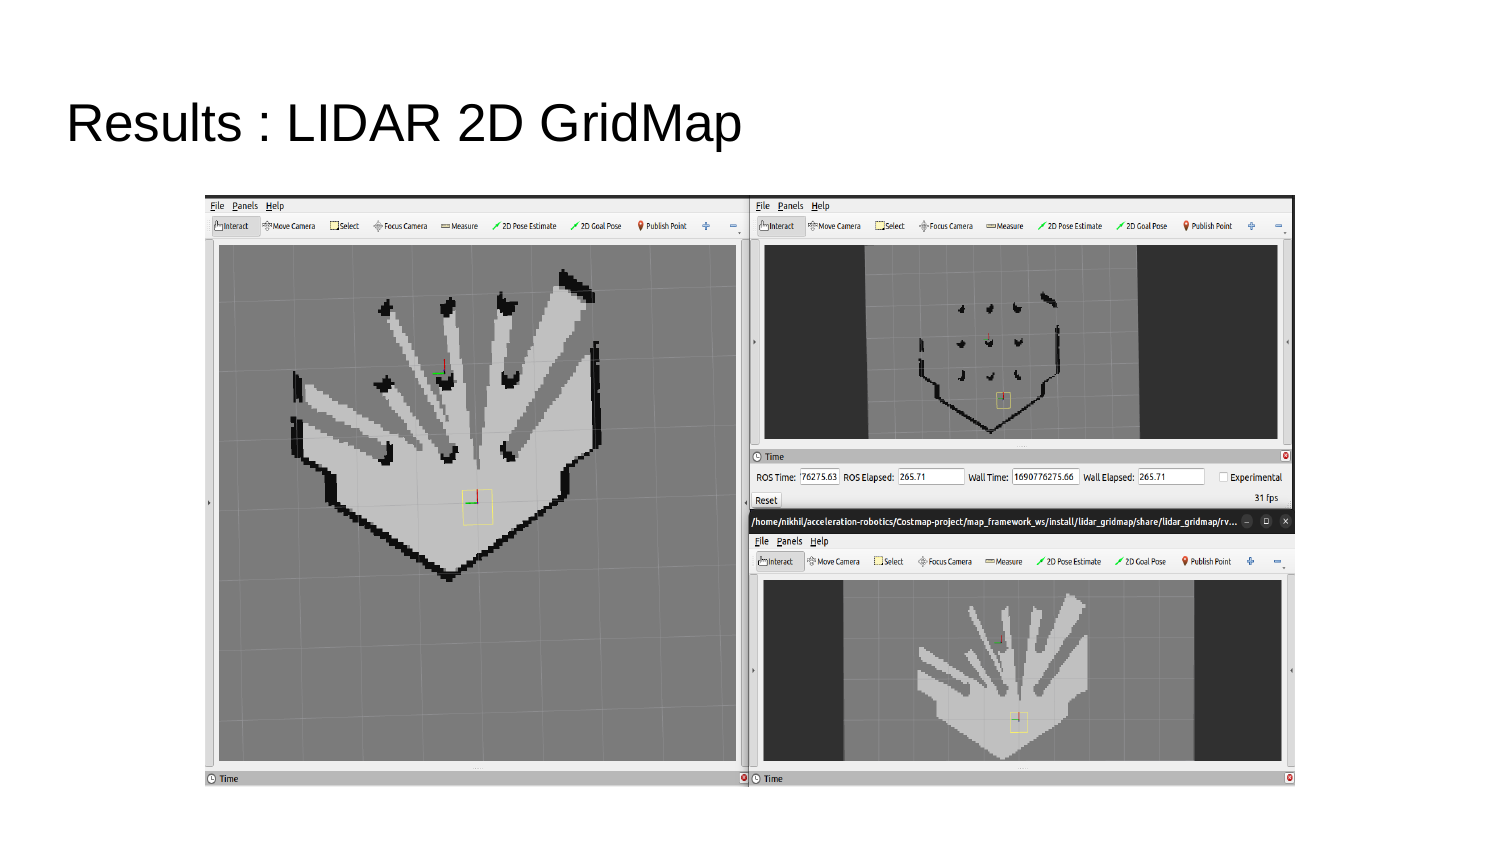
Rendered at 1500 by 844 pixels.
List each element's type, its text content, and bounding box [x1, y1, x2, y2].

title Results : LIDAR 2D GridMap [51, 72, 1449, 167]
picture [205, 195, 1295, 787]
